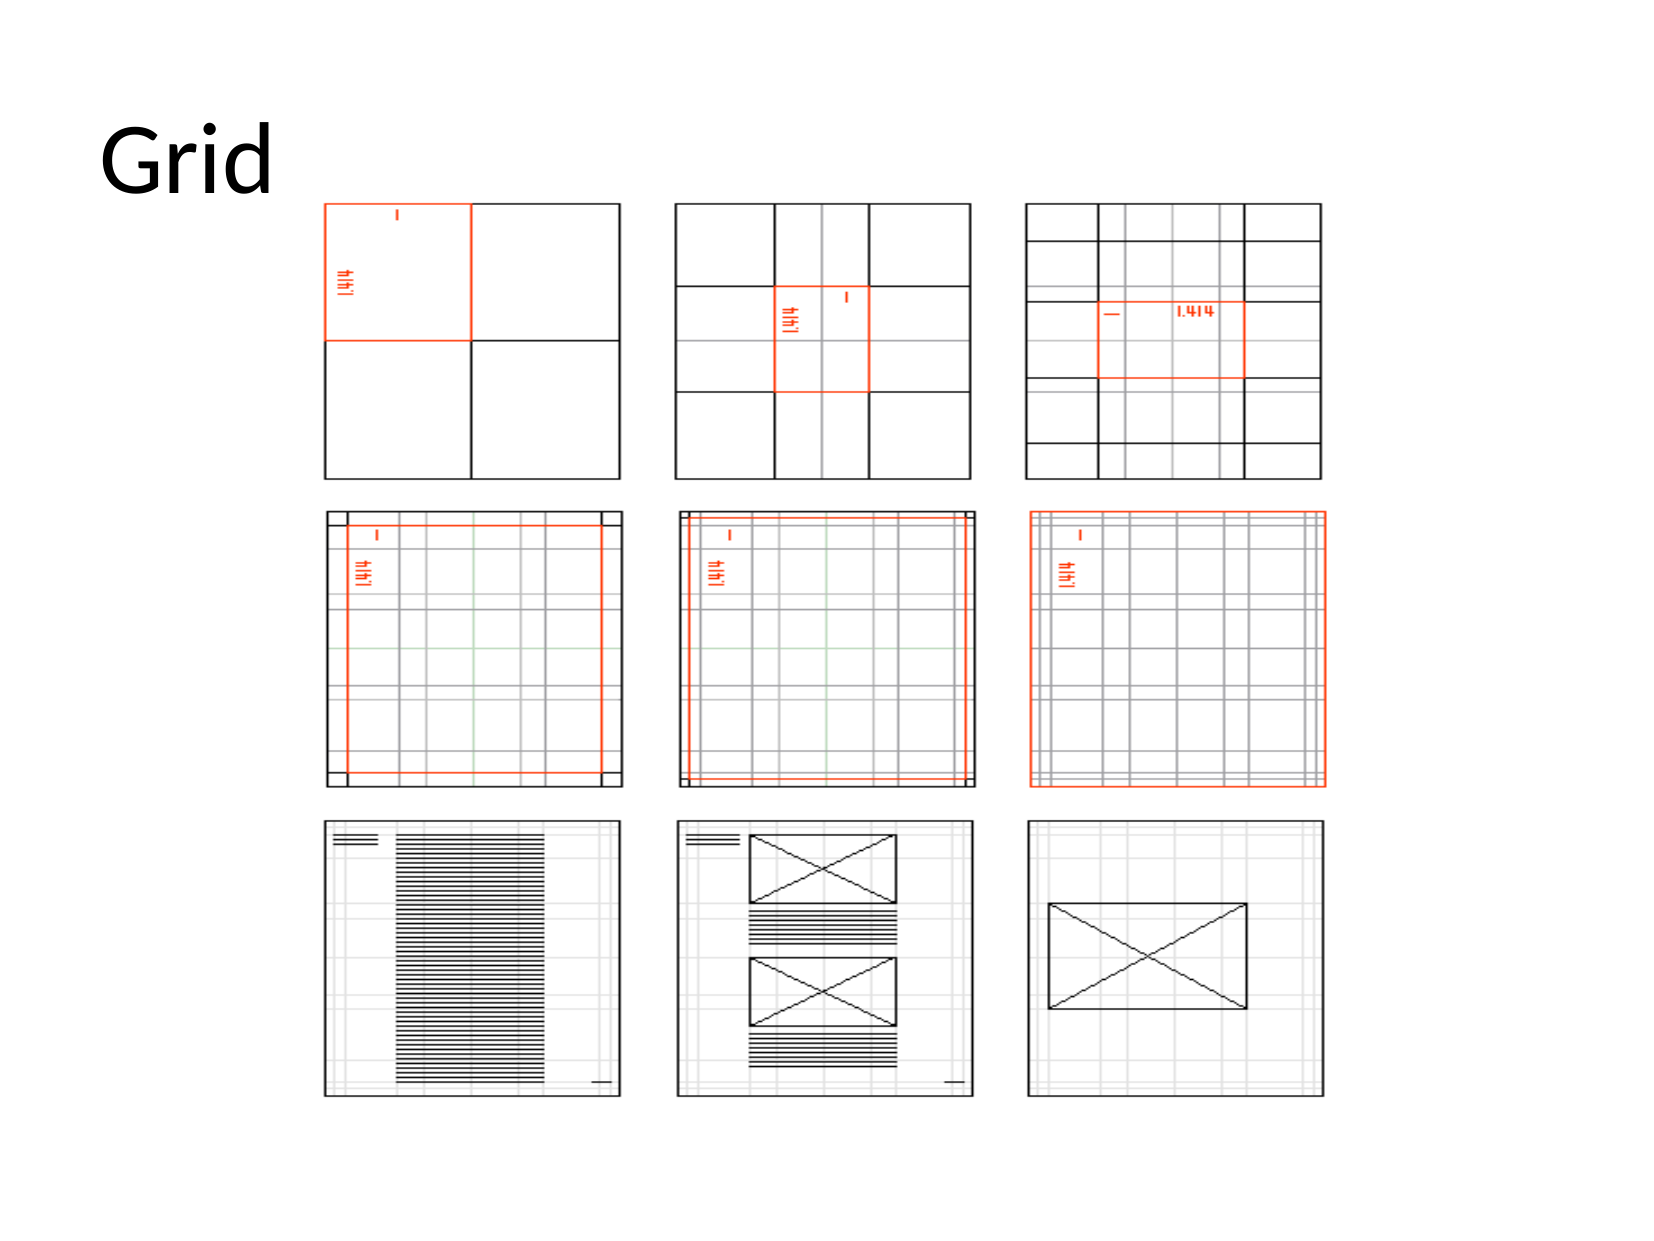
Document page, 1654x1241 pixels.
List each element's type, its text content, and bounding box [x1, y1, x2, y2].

title Grid [82, 49, 1571, 257]
picture [309, 191, 1345, 1109]
